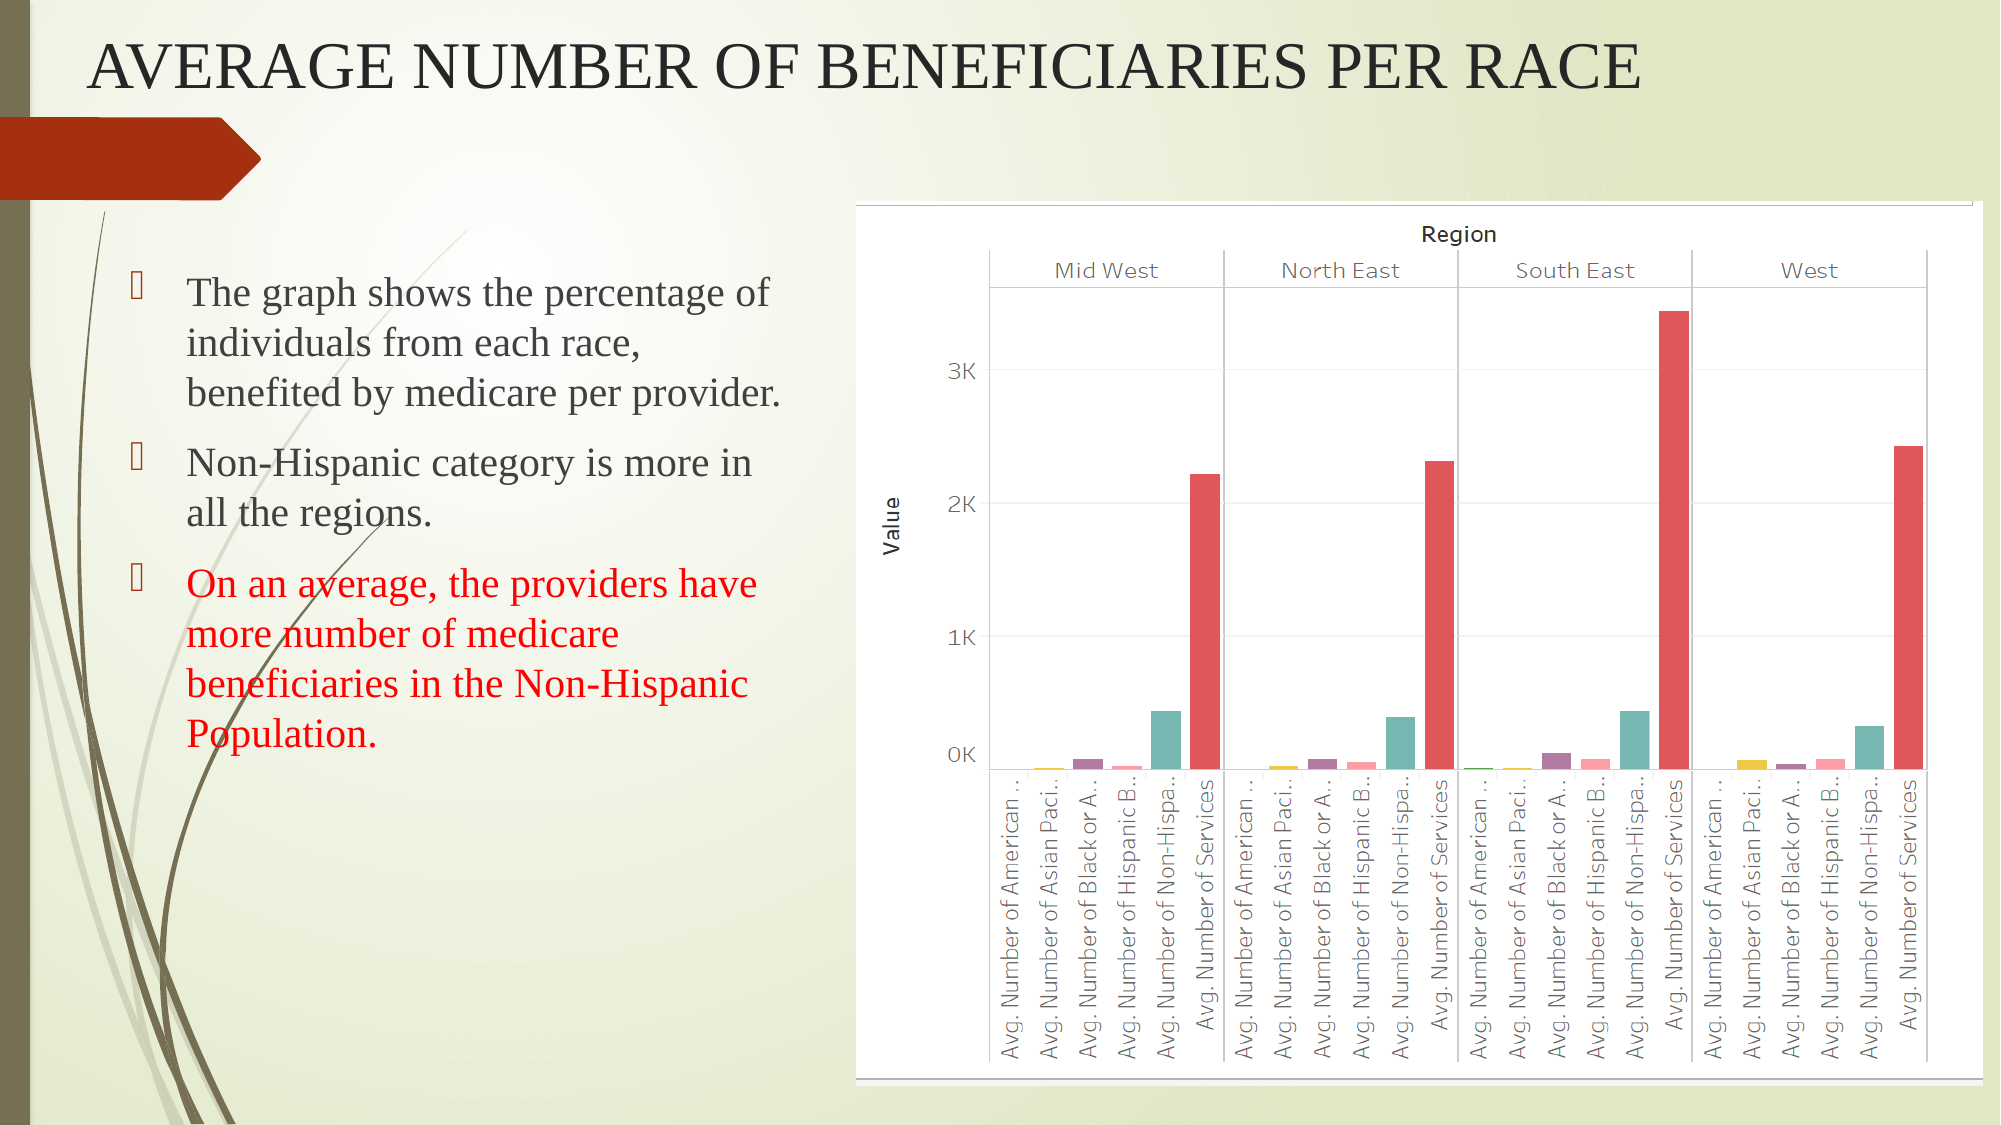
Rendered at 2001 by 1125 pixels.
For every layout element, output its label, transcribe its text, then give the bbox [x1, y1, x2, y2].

title AVERAGE NUMBER OF BENEFICIARIES PER RACE [70, 14, 2000, 202]
list The graph shows the percentage of individuals from each race, benefited by medicare per provider. Non-Hispanic category is more in all the regions. On an average, the providers have more number of medicare beneficiaries in the Non-Hispanic Population. [114, 256, 819, 1086]
picture [856, 200, 1983, 1086]
